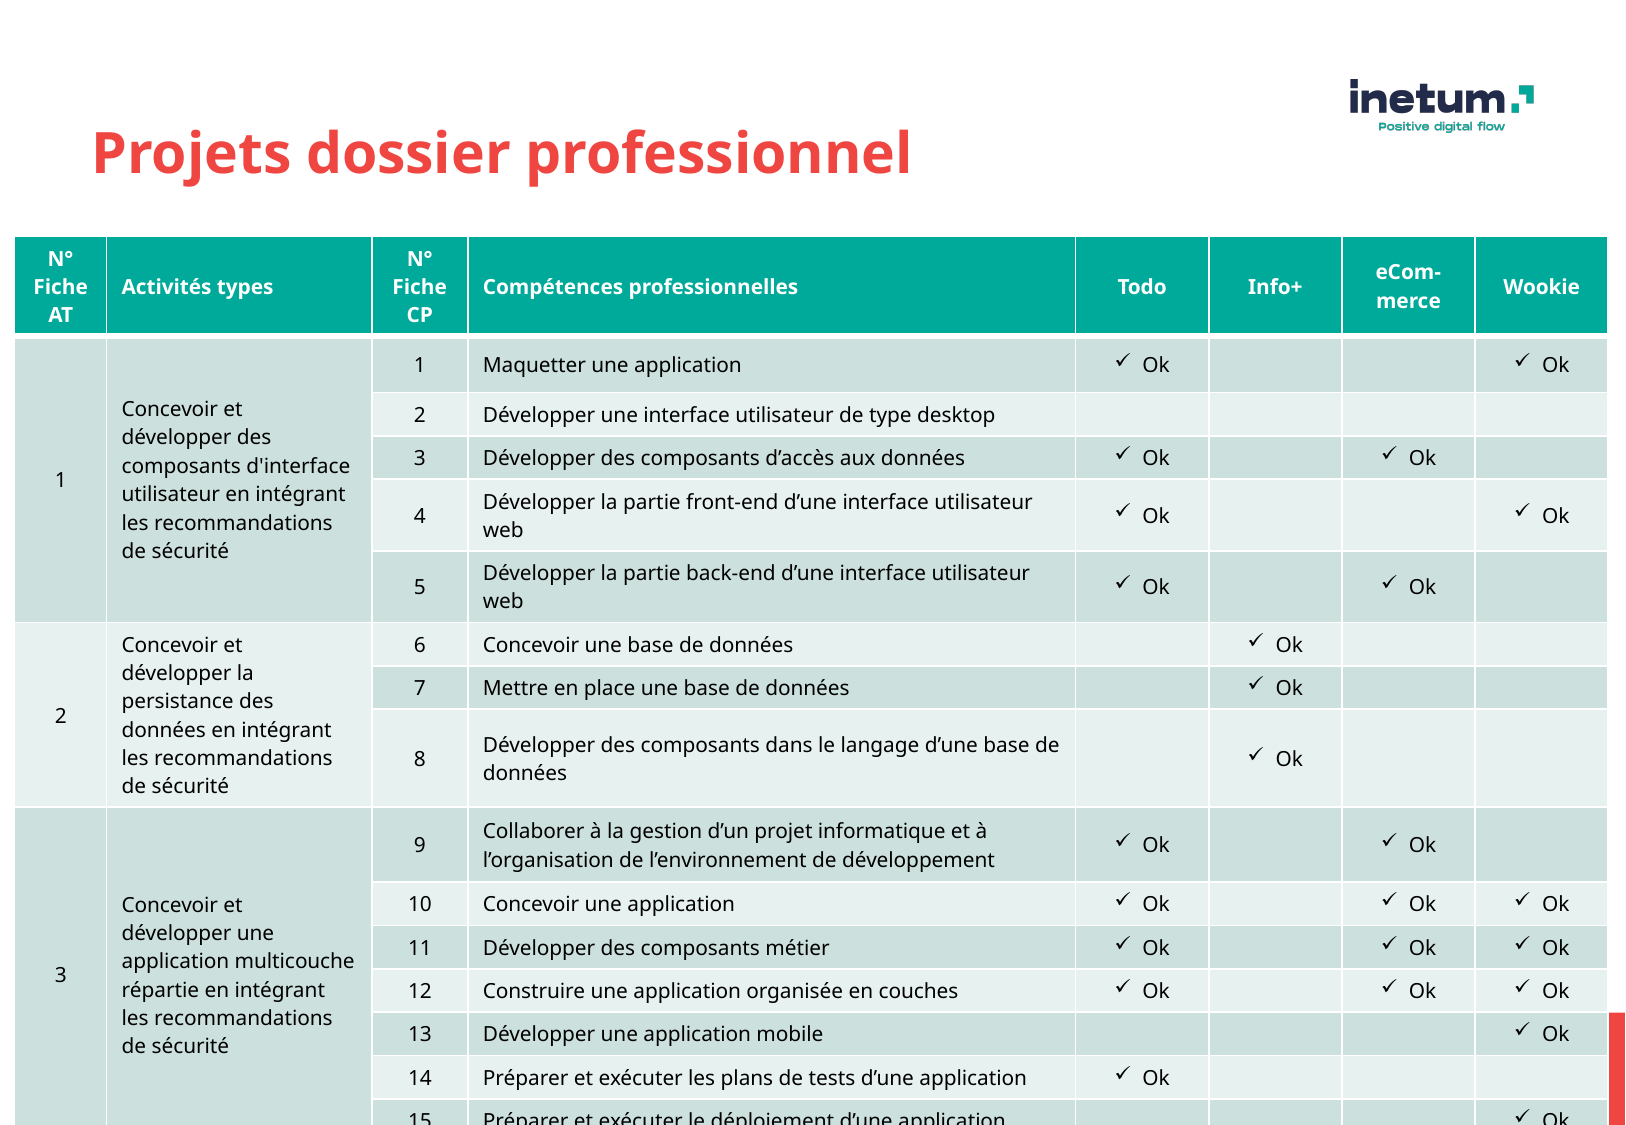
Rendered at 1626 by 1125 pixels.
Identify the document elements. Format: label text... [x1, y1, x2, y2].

table_cell Développer des composants d’accès aux données [469, 437, 1075, 478]
table_cell [1343, 339, 1474, 392]
table_cell [1210, 552, 1341, 622]
table_cell Développer des composants dans le langage d’une base de données [469, 710, 1075, 806]
table_cell 14 [373, 1056, 467, 1098]
table_cell [1210, 437, 1341, 478]
table_header N° Fiche AT [15, 237, 106, 333]
table_cell 9 [373, 808, 467, 881]
table_cell [1210, 883, 1341, 925]
table_cell 2 [373, 393, 467, 435]
table_cell 3 [373, 437, 467, 478]
table_cell Concevoir une base de données [469, 623, 1075, 665]
table_cell Maquetter une application [469, 339, 1075, 392]
table_cell Développer la partie back-end d’une interface utilisateur web [469, 552, 1075, 622]
table_cell 5 [373, 552, 467, 622]
table_cell [1210, 339, 1341, 392]
table_cell [1343, 667, 1474, 708]
table_cell [1343, 393, 1474, 435]
table_cell [1076, 667, 1208, 708]
table_cell 6 [373, 623, 467, 665]
table_cell [1476, 552, 1607, 622]
table_cell Développer une interface utilisateur de type desktop [469, 393, 1075, 435]
table_cell Ok [1343, 926, 1474, 968]
table_cell Ok [1076, 1056, 1208, 1098]
table_cell [1076, 710, 1208, 806]
table_cell Ok [1210, 710, 1341, 806]
table_cell [1343, 1100, 1474, 1125]
table_cell [1343, 623, 1474, 665]
table_cell [1343, 710, 1474, 806]
table_cell [1476, 808, 1607, 881]
table_cell [1210, 393, 1341, 435]
table_cell Ok [1076, 339, 1208, 392]
table_cell Ok [1076, 808, 1208, 881]
table_cell Ok [1076, 552, 1208, 622]
table_cell 15 [373, 1100, 467, 1125]
table_cell Collaborer à la gestion d’un projet informatique et à l’organisation de l’environnement de développement [469, 808, 1075, 881]
table_cell [1210, 970, 1341, 1011]
table_cell [1476, 393, 1607, 435]
table_cell Développer une application mobile [469, 1013, 1075, 1055]
table_cell [1476, 437, 1607, 478]
table_cell Ok [1343, 970, 1474, 1011]
table_cell Développer des composants métier [469, 926, 1075, 968]
table_cell 12 [373, 970, 467, 1011]
table_cell Ok [1343, 808, 1474, 881]
table_cell Mettre en place une base de données [469, 667, 1075, 708]
table_header Info+ [1210, 237, 1341, 333]
table_cell [1210, 926, 1341, 968]
table_cell Développer la partie front-end d’une interface utilisateur web [469, 480, 1075, 550]
table_header eCom-merce [1343, 237, 1474, 333]
table_cell Ok [1076, 480, 1208, 550]
table_cell [1343, 1056, 1474, 1098]
table_cell Ok [1343, 552, 1474, 622]
table_cell Ok [1076, 970, 1208, 1011]
table_header Compétences professionnelles [469, 237, 1075, 333]
table_cell Ok [1476, 1013, 1607, 1055]
table_cell 10 [373, 883, 467, 925]
table_cell [1210, 1013, 1341, 1055]
table_cell Ok [1076, 883, 1208, 925]
table_cell 8 [373, 710, 467, 806]
table_cell Préparer et exécuter les plans de tests d’une application [469, 1056, 1075, 1098]
table_cell Ok [1343, 437, 1474, 478]
table_header Wookie [1476, 237, 1607, 333]
table_cell 13 [373, 1013, 467, 1055]
table_cell Concevoir et développer des composants d'interface utilisateur en intégrant les recommandations de sécurité [107, 339, 371, 622]
table_cell Ok [1343, 883, 1474, 925]
table_cell 3 [15, 808, 106, 1125]
table_cell [1076, 623, 1208, 665]
table_cell Ok [1476, 339, 1607, 392]
table_header Todo [1076, 237, 1208, 333]
table_cell [1476, 667, 1607, 708]
table_cell Ok [1210, 667, 1341, 708]
table_cell Concevoir une application [469, 883, 1075, 925]
table_cell Concevoir et développer la persistance des données en intégrant les recommandations de sécurité [107, 623, 371, 806]
table_cell 4 [373, 480, 467, 550]
table_cell Ok [1476, 1100, 1607, 1125]
table_cell [1210, 1056, 1341, 1098]
table_cell 1 [15, 339, 106, 622]
table_cell [1476, 710, 1607, 806]
table_cell Ok [1476, 970, 1607, 1011]
table_cell Construire une application organisée en couches [469, 970, 1075, 1011]
table_cell 11 [373, 926, 467, 968]
table_cell [1210, 480, 1341, 550]
table_cell Ok [1210, 623, 1341, 665]
table_cell Ok [1476, 883, 1607, 925]
table_cell [1343, 1013, 1474, 1055]
table_cell Concevoir et développer une application multicouche répartie en intégrant les recommandations de sécurité [107, 808, 371, 1125]
table_cell Préparer et exécuter le déploiement d’une application [469, 1100, 1075, 1125]
table_cell [1210, 808, 1341, 881]
title Projets dossier professionnel [90, 114, 1331, 187]
table_cell [1210, 1100, 1341, 1125]
table_cell [1076, 1100, 1208, 1125]
picture [1350, 79, 1534, 133]
table_cell Ok [1076, 926, 1208, 968]
table_cell Ok [1476, 926, 1607, 968]
table_header Activités types [107, 237, 371, 333]
table_cell [1476, 623, 1607, 665]
table_cell [1076, 1013, 1208, 1055]
table_cell Ok [1076, 437, 1208, 478]
table_cell [1076, 393, 1208, 435]
table_cell 7 [373, 667, 467, 708]
table_cell 2 [15, 623, 106, 806]
table_cell 1 [373, 339, 467, 392]
table_cell Ok [1476, 480, 1607, 550]
table_header N° Fiche CP [373, 237, 467, 333]
table_cell [1476, 1056, 1607, 1098]
table_cell [1343, 480, 1474, 550]
